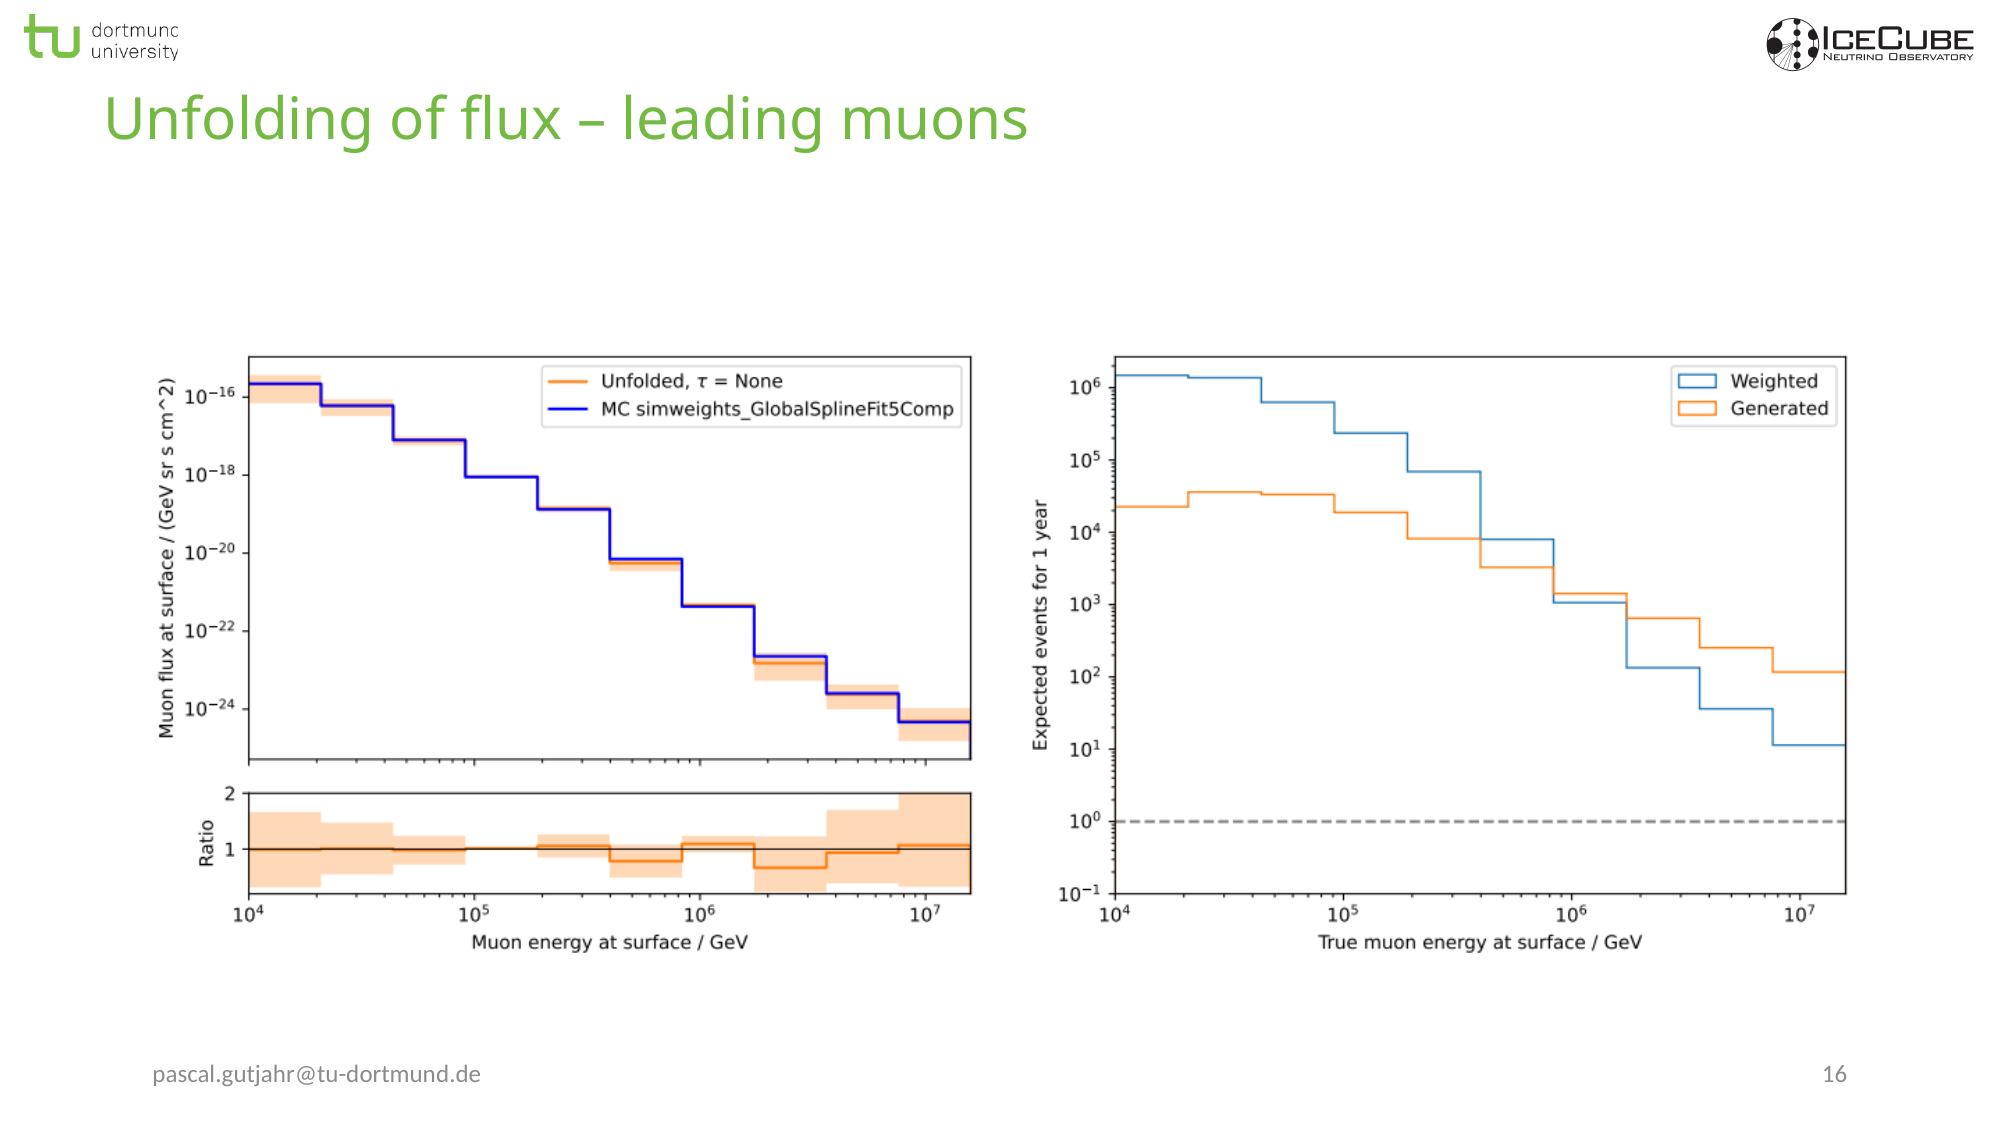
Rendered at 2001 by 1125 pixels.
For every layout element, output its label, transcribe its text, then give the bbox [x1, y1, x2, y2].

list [137, 337, 988, 976]
slide_number pascal.gutjahr@tu-dortmund.de [137, 1042, 588, 1103]
slide_number 16 [1412, 1042, 1863, 1103]
title Unfolding of flux – leading muons [88, 59, 1977, 182]
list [1012, 337, 1863, 976]
